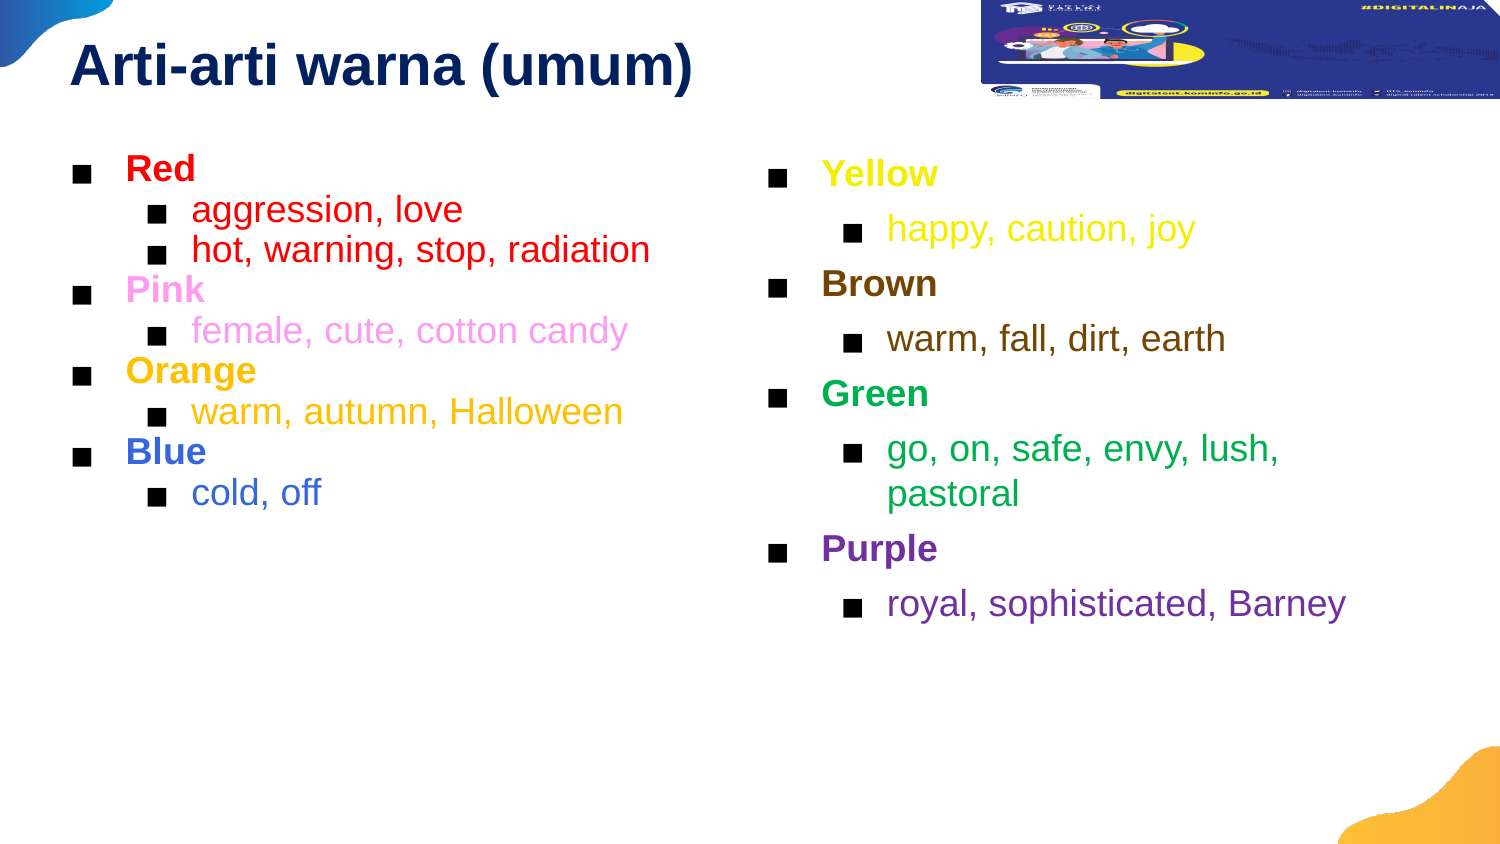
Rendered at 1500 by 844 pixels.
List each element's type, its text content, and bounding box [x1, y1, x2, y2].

picture [1335, 738, 1500, 844]
picture [980, 0, 1500, 100]
list Red aggression, love hot, warning, stop, radiation Pink female, cute, cotton candy Orange warm, autumn, Halloween Blue cold, off [54, 141, 750, 780]
text_box Yellow happy, caution, joy Brown warm, fall, dirt, earth Green go, on, safe, envy, lush, pastoral Purple royal, sophisticated, Barney [750, 141, 1435, 807]
picture [0, 0, 115, 73]
text_box Arti-arti warna (umum) [54, 19, 977, 105]
